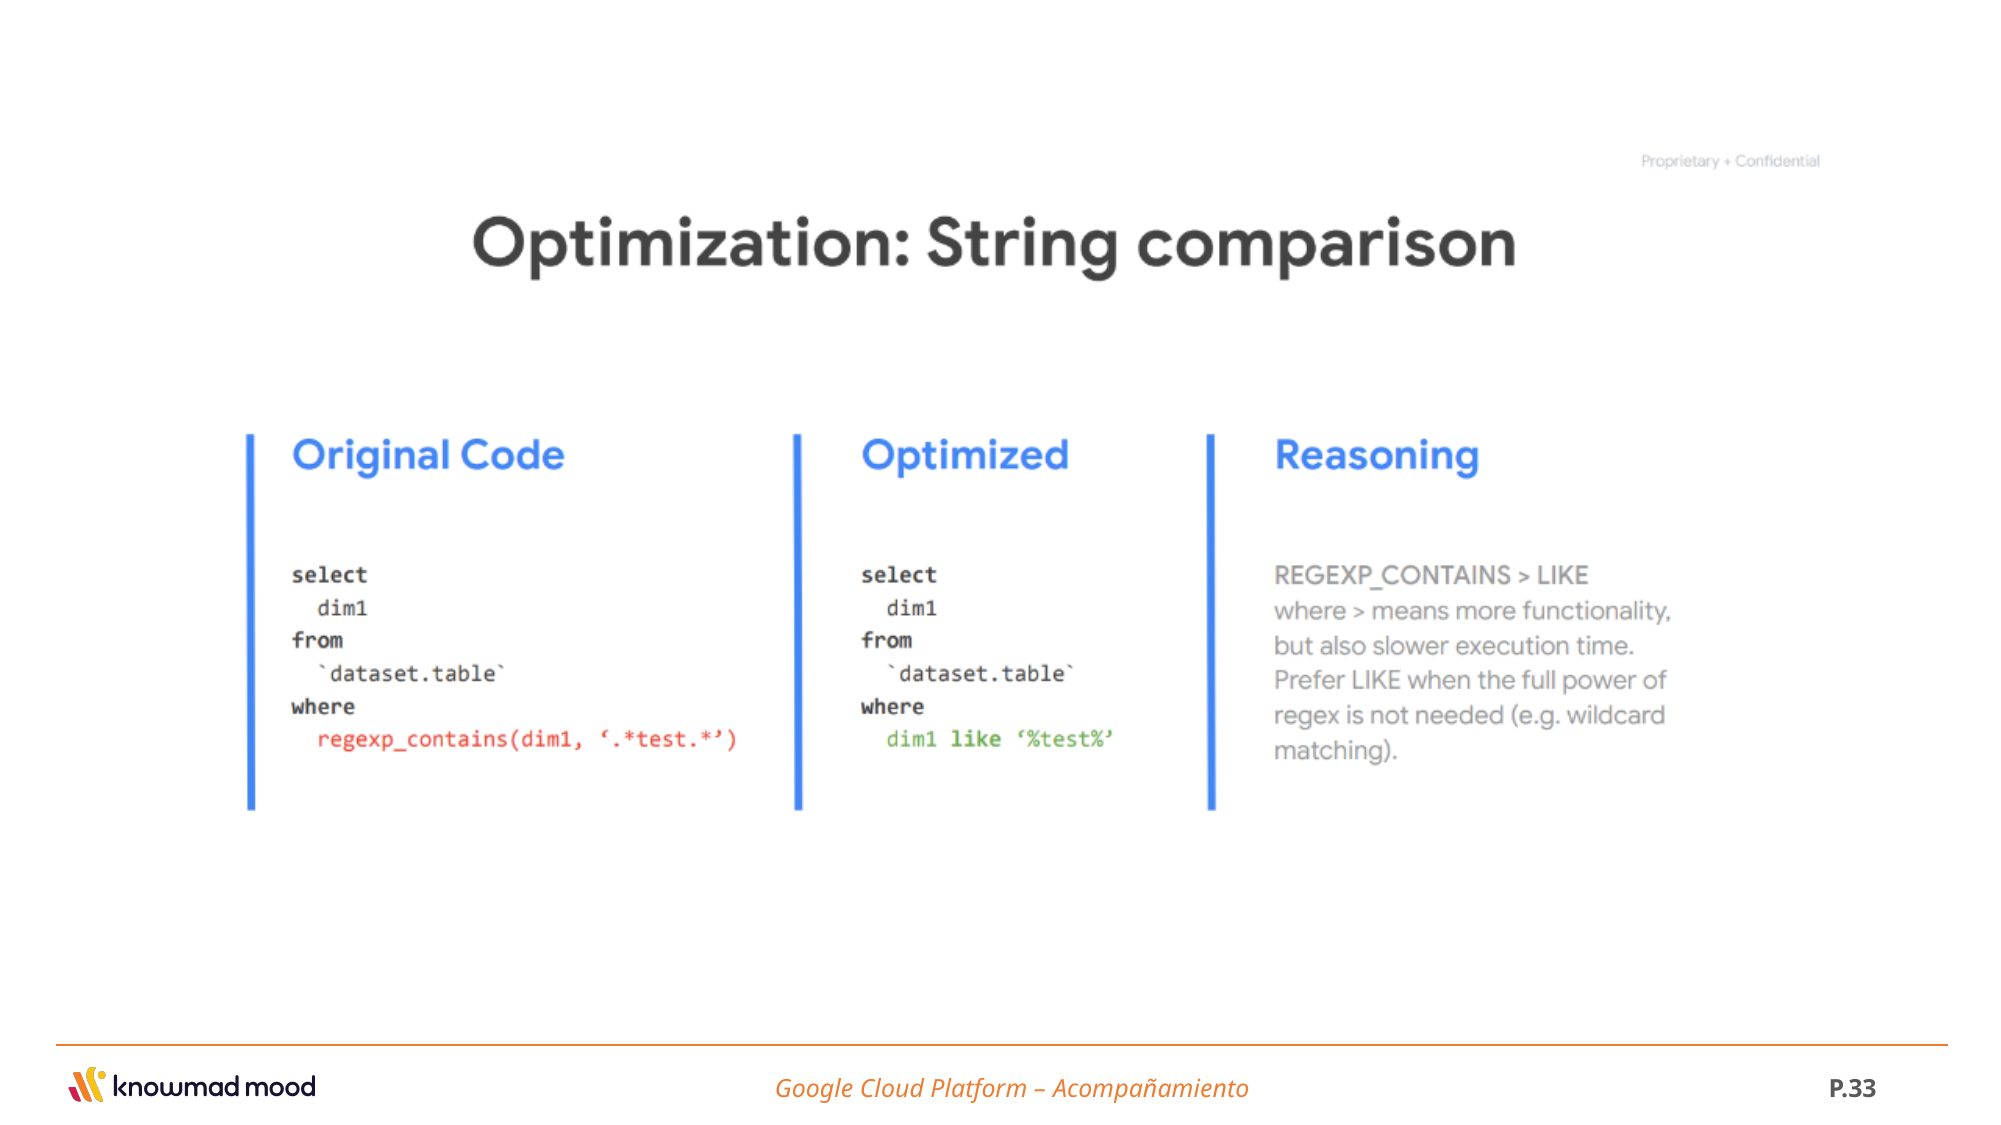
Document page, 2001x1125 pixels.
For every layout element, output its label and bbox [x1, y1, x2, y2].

picture [131, 131, 1869, 994]
picture [68, 1067, 315, 1102]
